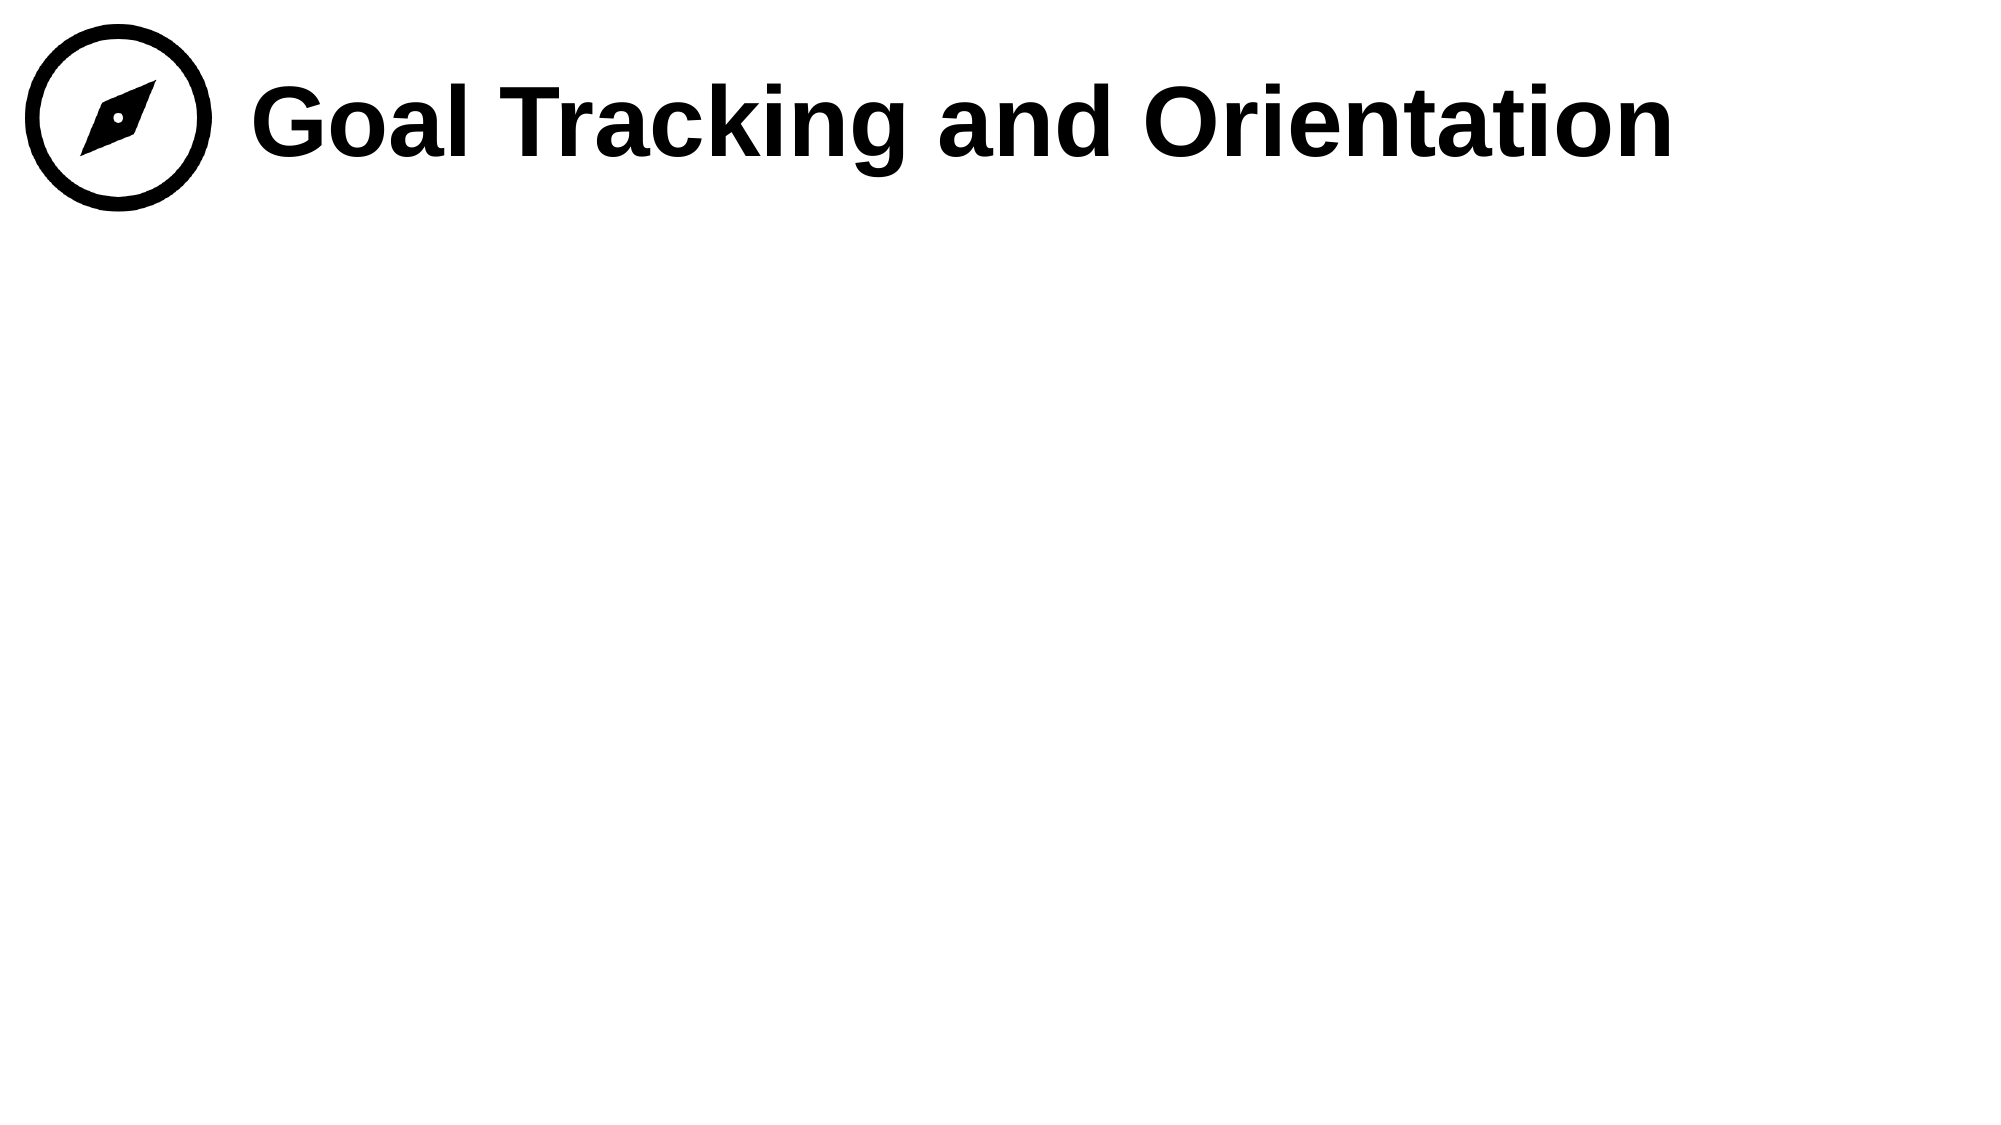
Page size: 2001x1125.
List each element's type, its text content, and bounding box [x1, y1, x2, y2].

picture [0, 0, 236, 236]
text_box Goal Tracking and Orientation [236, 49, 1744, 185]
